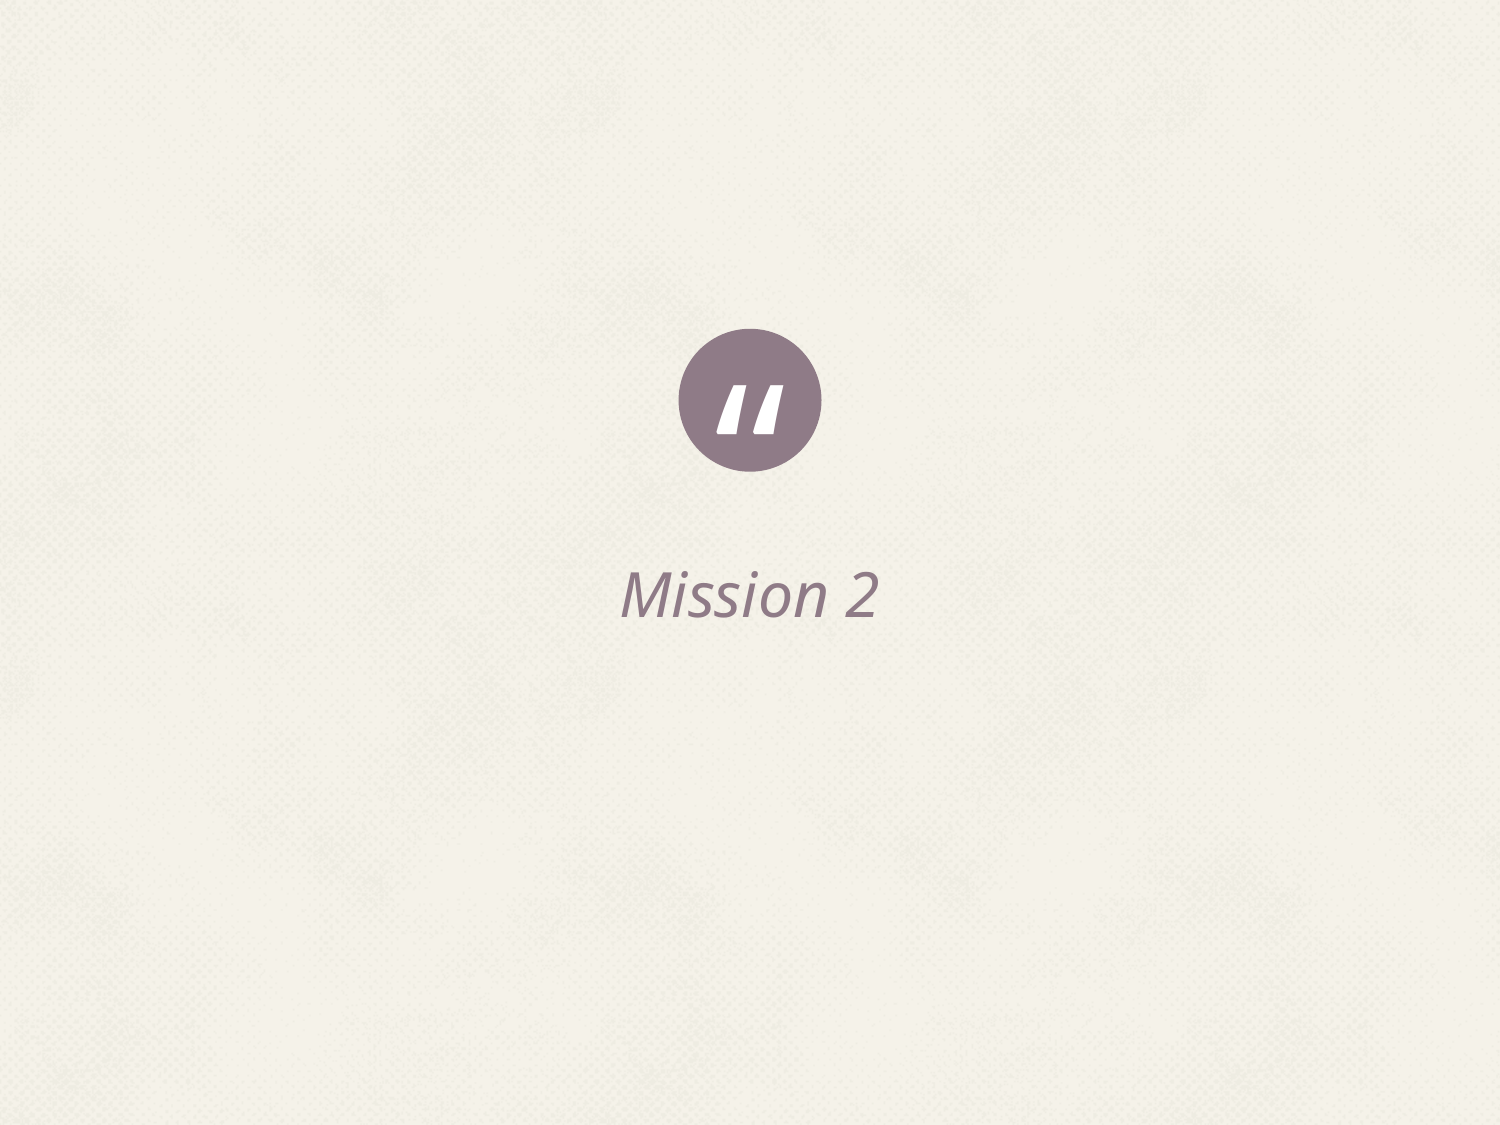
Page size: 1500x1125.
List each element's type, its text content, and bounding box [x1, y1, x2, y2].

picture [0, 0, 1500, 1125]
list Mission 2 [62, 540, 1438, 720]
